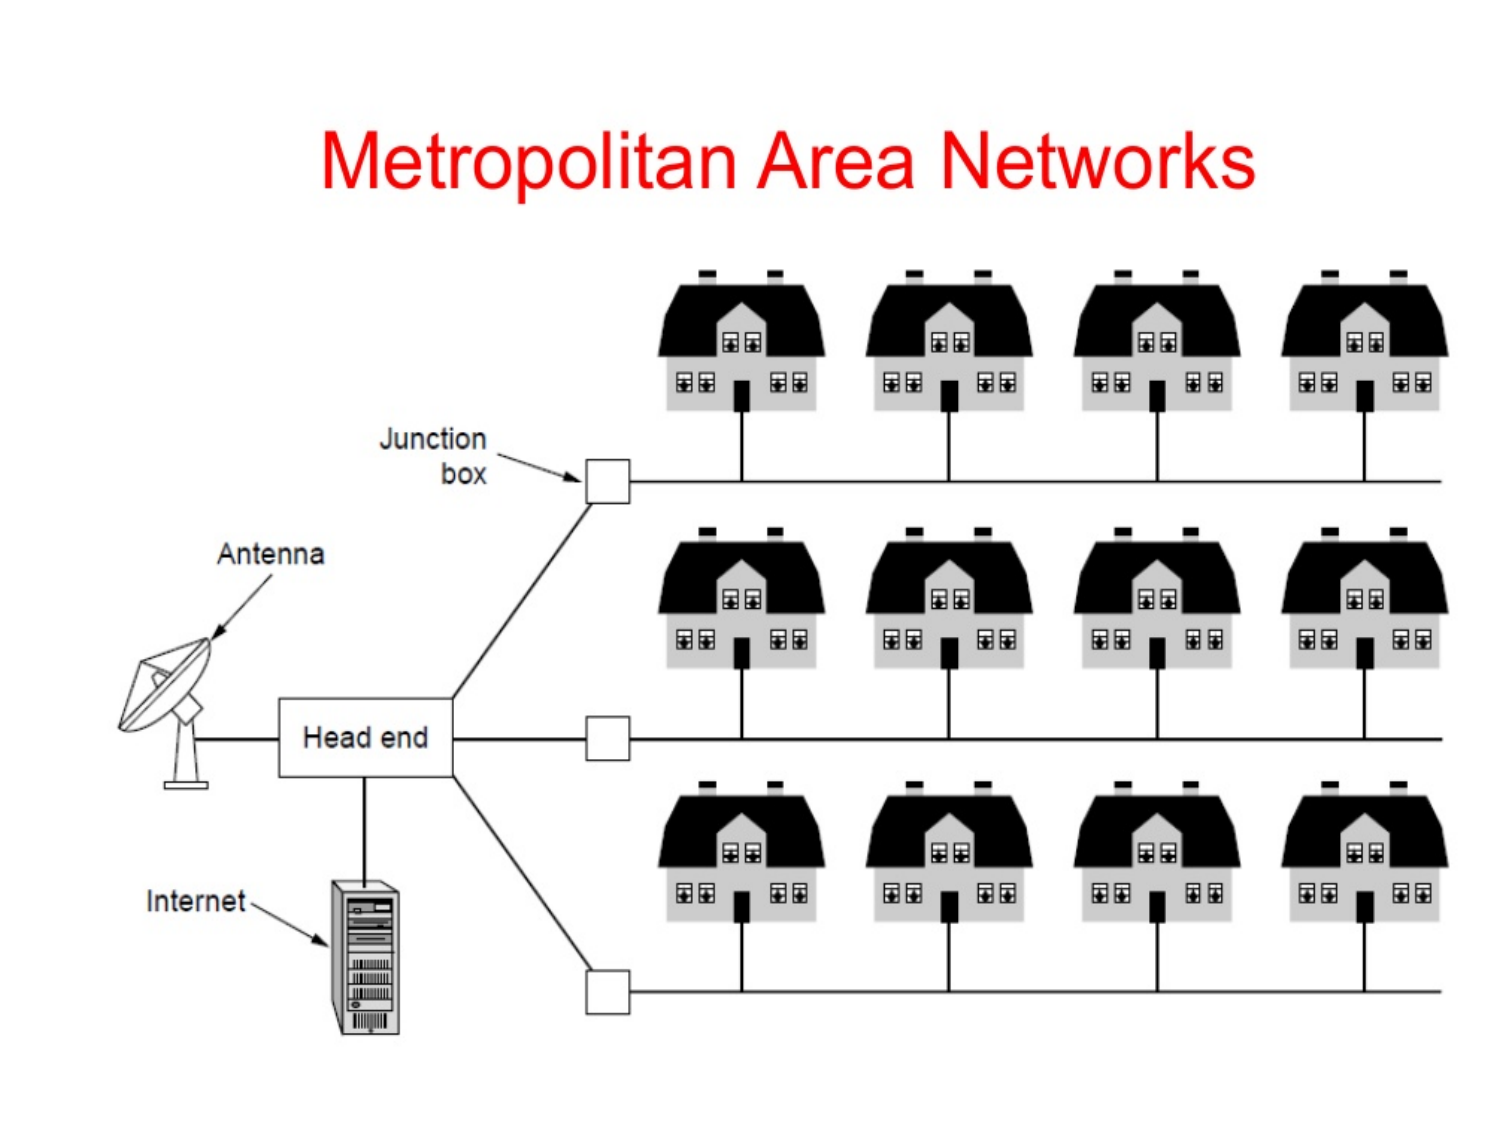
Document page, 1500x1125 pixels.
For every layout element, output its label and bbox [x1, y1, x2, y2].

picture [24, 57, 1476, 1068]
